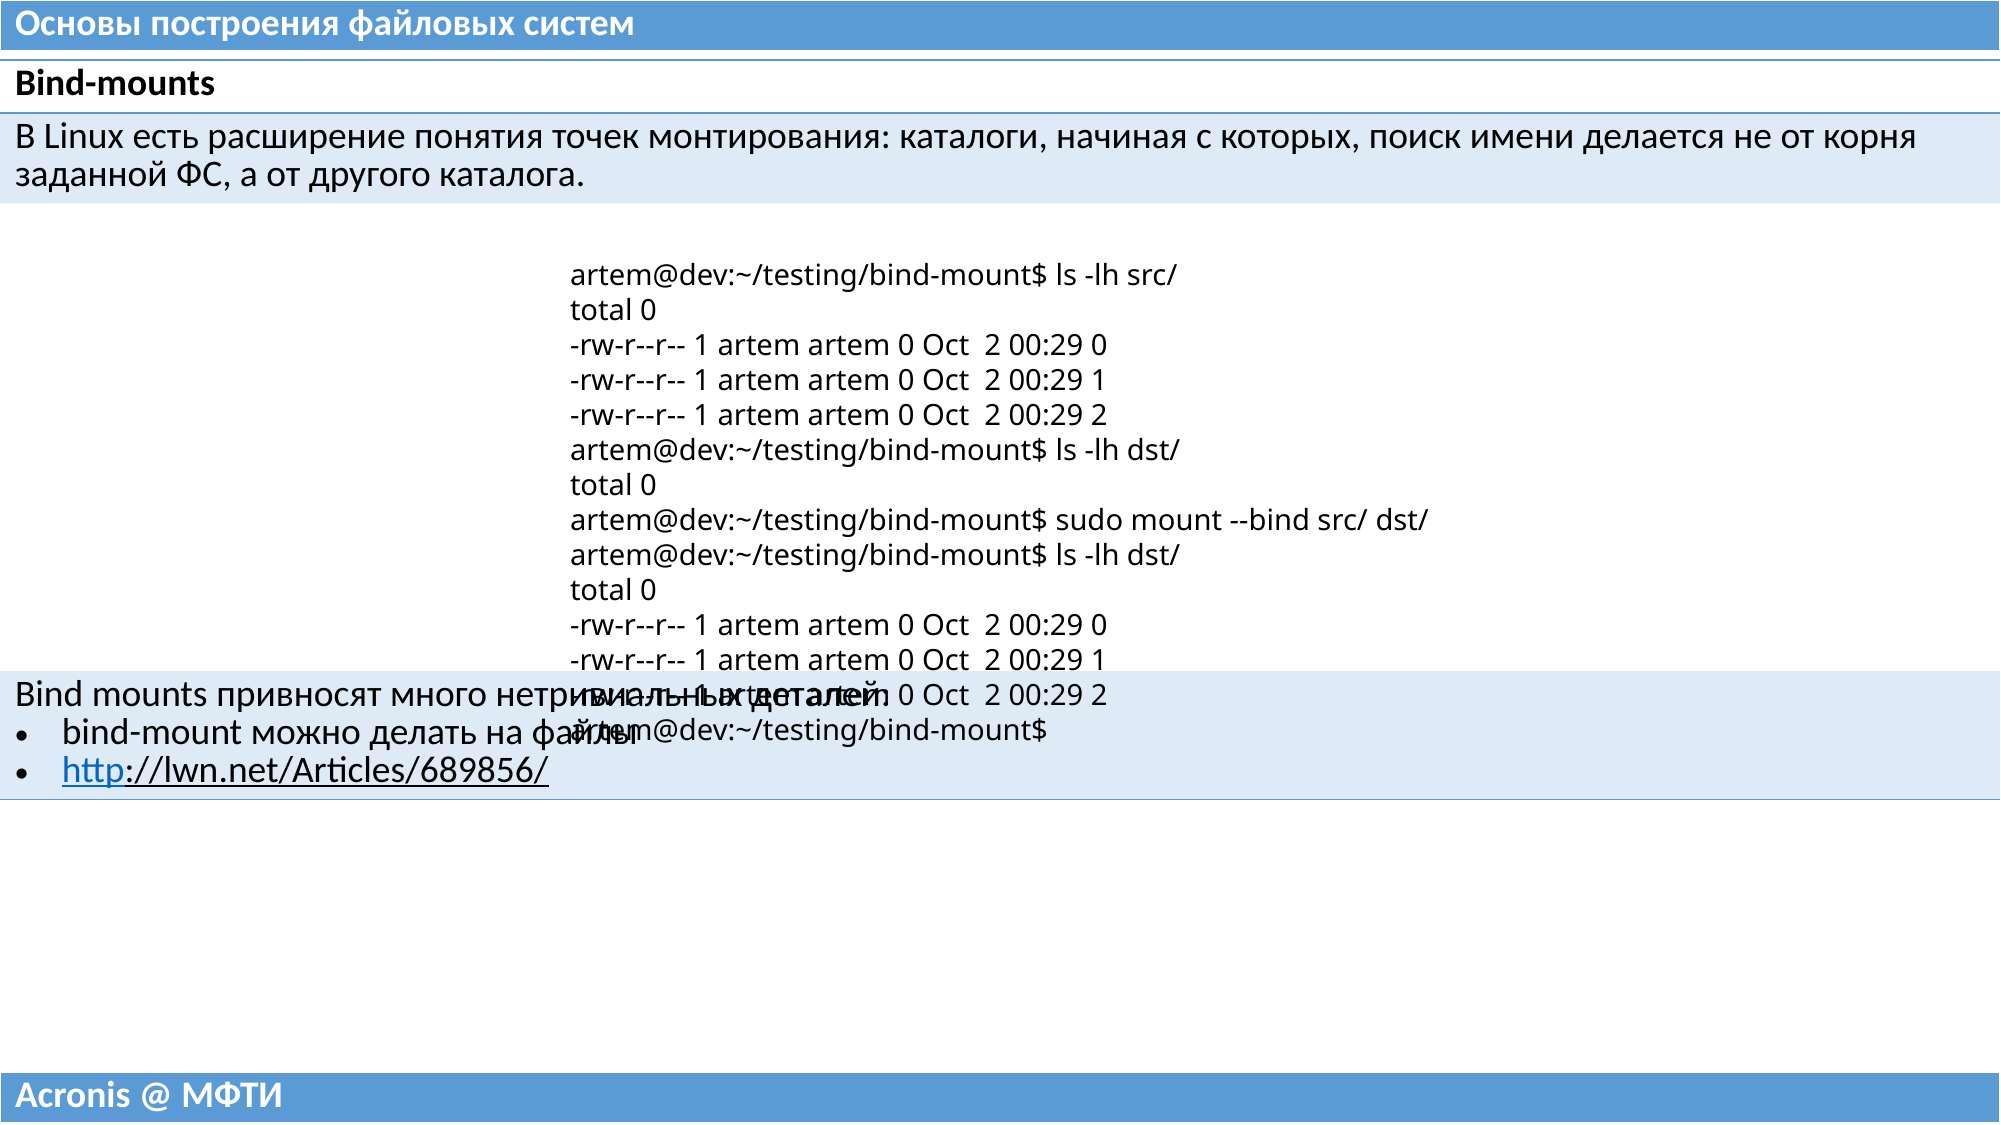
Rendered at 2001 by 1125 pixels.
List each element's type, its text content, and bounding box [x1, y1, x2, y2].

table_header Основы построения файловых систем [1, 1, 1999, 50]
text_box artem@dev:~/testing/bind-mount$ ls -lh src/ total 0 -rw-r--r-- 1 artem artem 0 Oct 2 00:29 0 -rw-r--r-- 1 artem artem 0 Oct 2 00:29 1 -rw-r--r-- 1 artem artem 0 Oct 2 00:29 2 artem@dev:~/testing/bind-mount$ ls -lh dst/ total 0 artem@dev:~/testing/bind-mount$ sudo mount --bind src/ dst/ artem@dev:~/testing/bind-mount$ ls -lh dst/ total 0 -rw-r--r-- 1 artem artem 0 Oct 2 00:29 0 -rw-r--r-- 1 artem artem 0 Oct 2 00:29 1 -rw-r--r-- 1 artem artem 0 Oct 2 00:29 2 artem@dev:~/testing/bind-mount$ [555, 249, 1445, 789]
table_cell [0, 203, 2000, 671]
table_cell В Linux есть расширение понятия точек монтирования: каталоги, начиная с которых, поиск имени делается не от корня заданной ФС, а от другого каталога. [0, 114, 2000, 203]
table_header Acronis @ МФТИ [1, 1073, 1999, 1122]
table_header Bind-mounts [0, 61, 2000, 112]
table_cell Bind mounts привносят много нетривиальных деталей: bind-mount можно делать на файлы http://lwn.net/Articles/689856/ [0, 671, 2000, 799]
